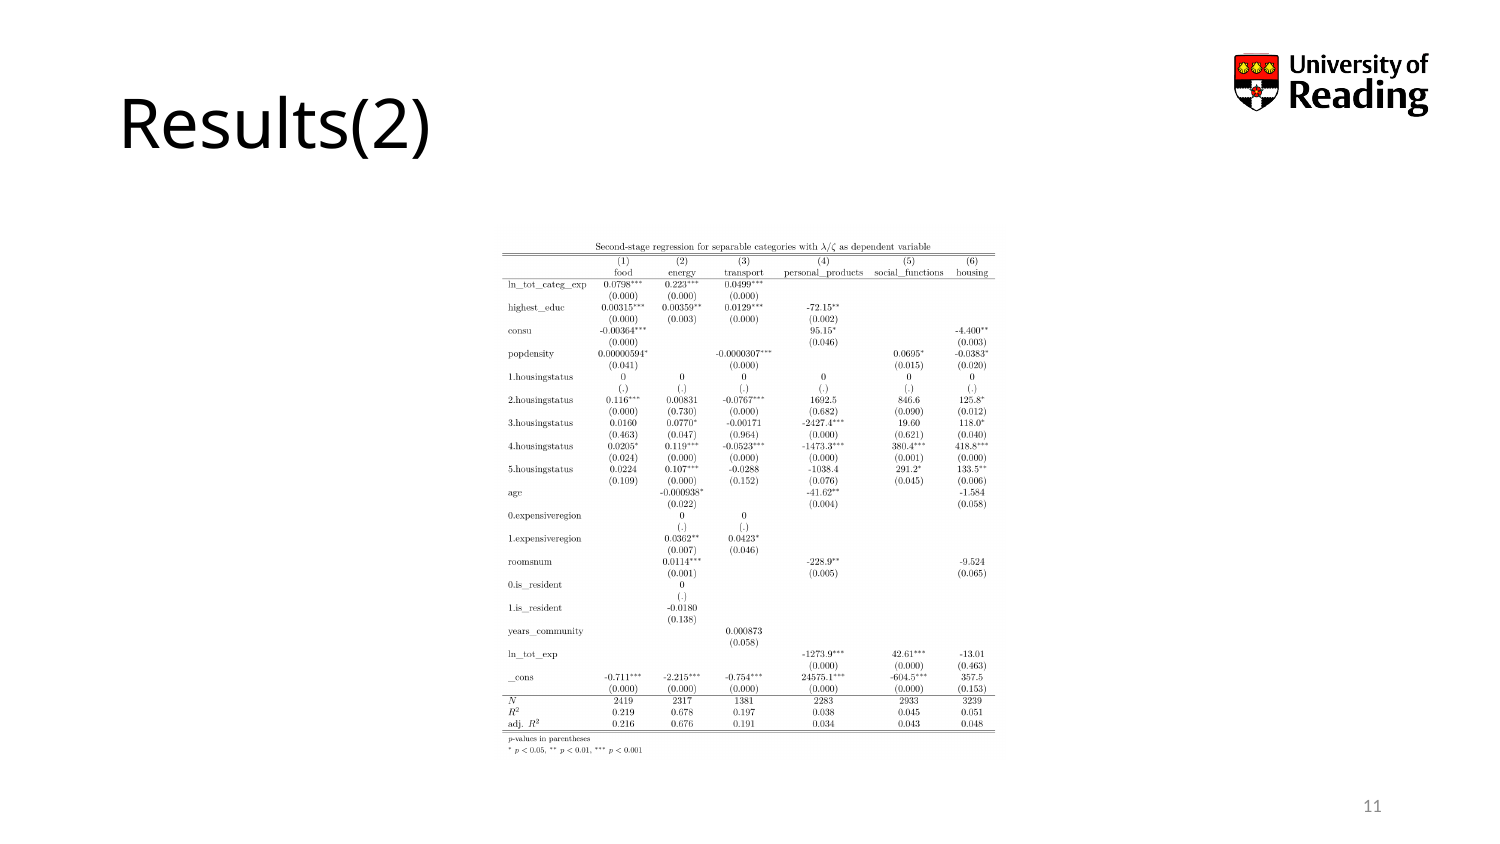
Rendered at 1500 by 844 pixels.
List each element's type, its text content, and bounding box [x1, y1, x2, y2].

picture [1397, 53, 1429, 117]
slide_number 11 [1059, 782, 1397, 828]
title Results(2) [103, 45, 1397, 208]
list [494, 224, 1006, 760]
